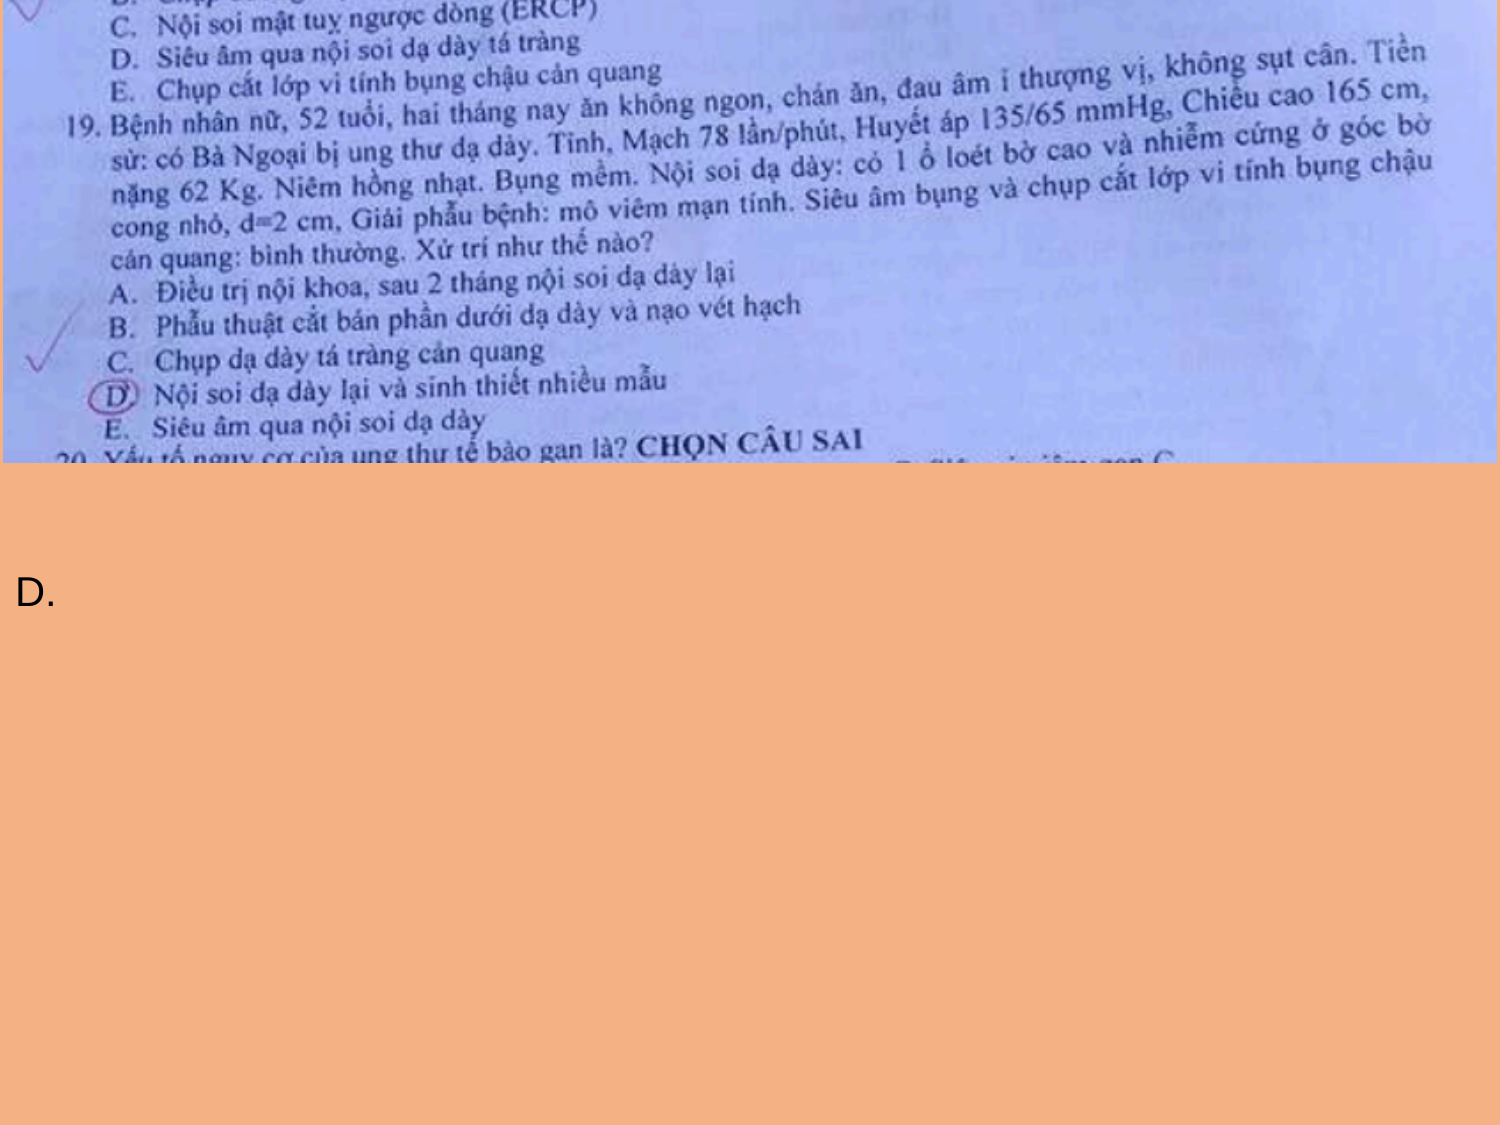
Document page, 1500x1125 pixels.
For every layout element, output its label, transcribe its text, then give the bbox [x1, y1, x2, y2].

subtitle D. [0, 562, 1500, 1094]
picture [3, 0, 1497, 463]
